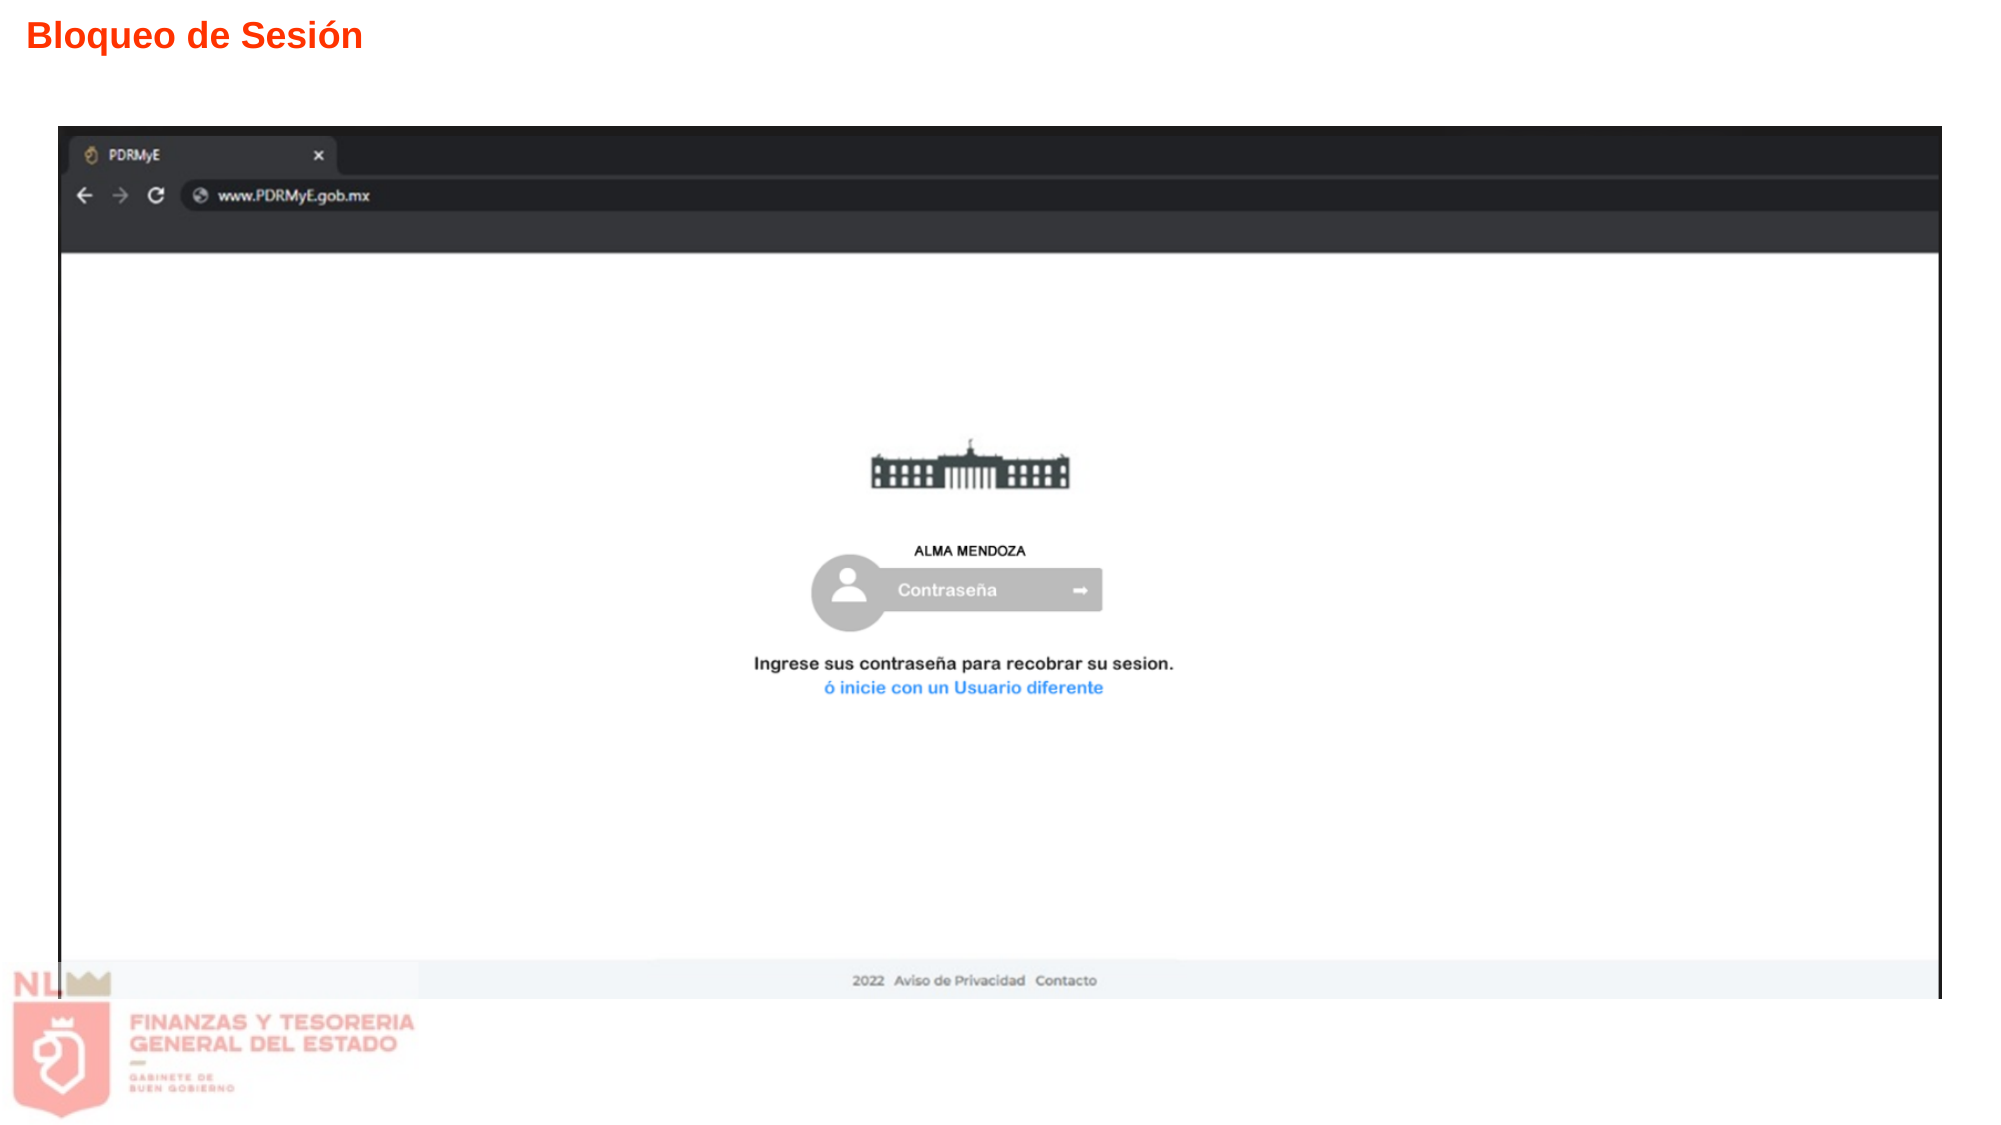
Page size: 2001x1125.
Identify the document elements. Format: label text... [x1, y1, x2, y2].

text_box [2, 961, 420, 1125]
picture [58, 126, 1942, 999]
text_box Bloqueo de Sesión [11, 3, 379, 64]
